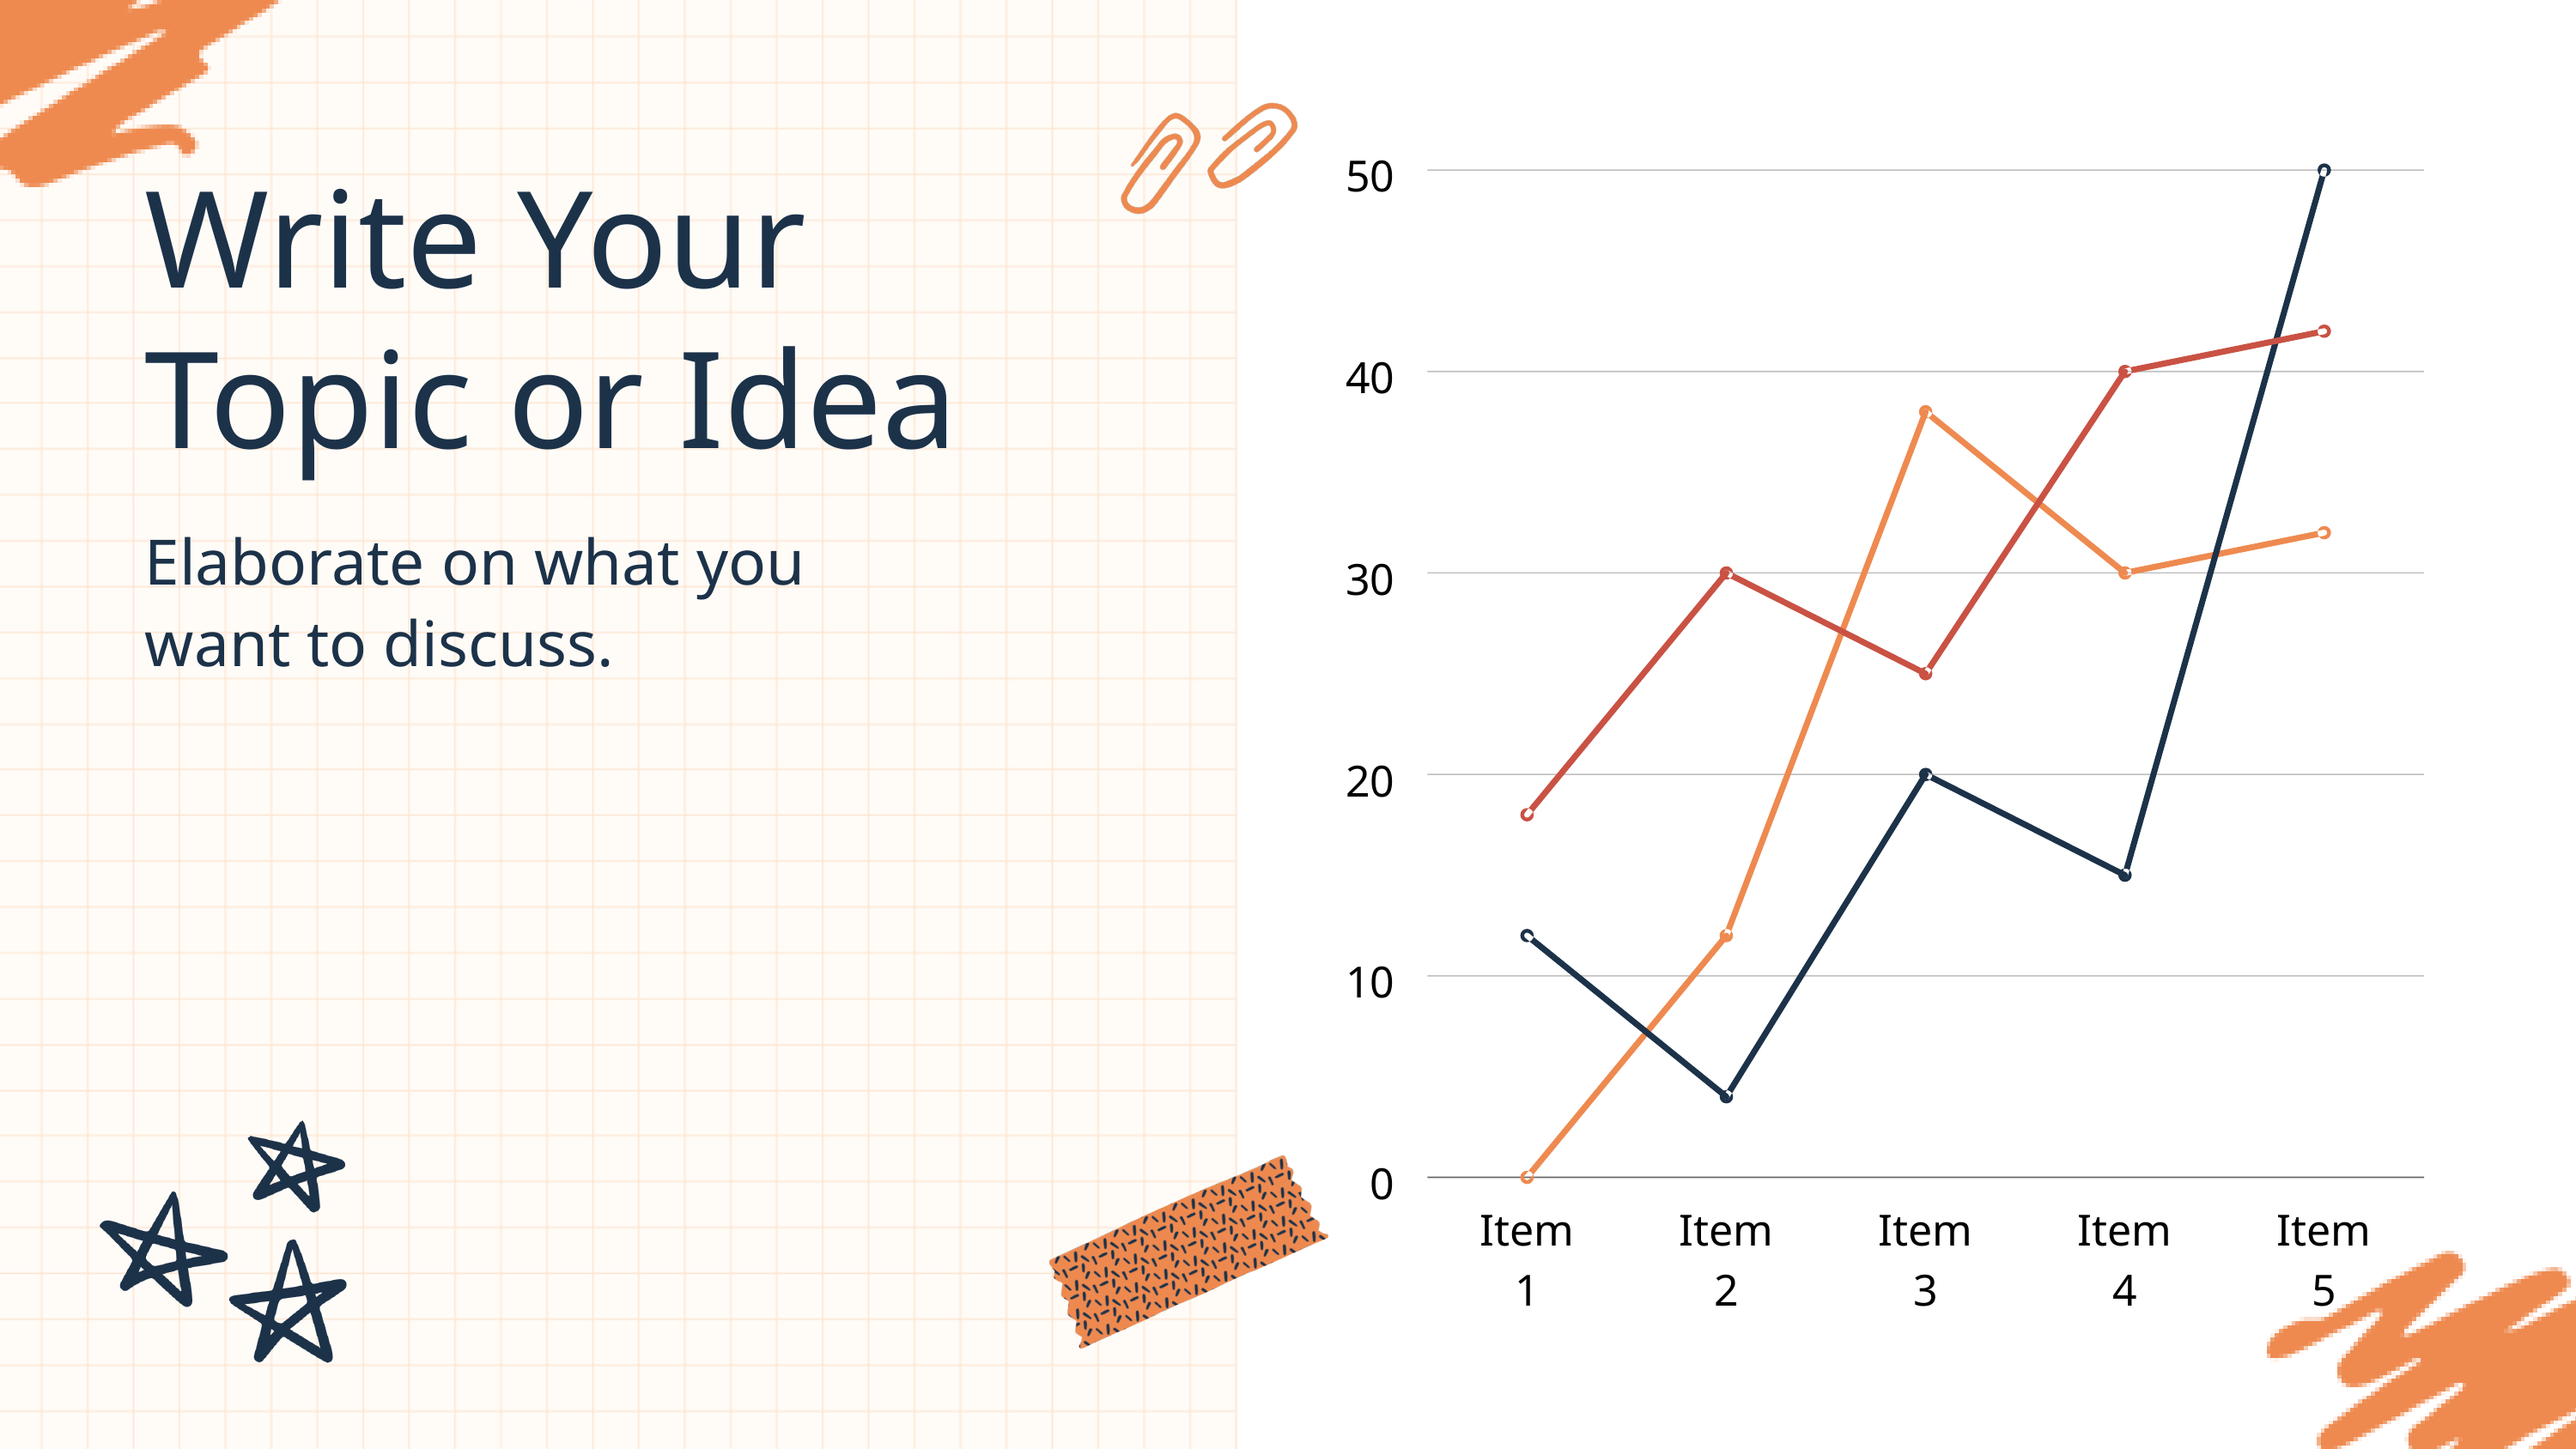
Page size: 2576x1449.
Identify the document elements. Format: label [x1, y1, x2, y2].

picture [0, 0, 1328, 1449]
text_box [144, 153, 1059, 675]
text_box [1346, 144, 2425, 1250]
picture [2267, 1230, 2576, 1449]
